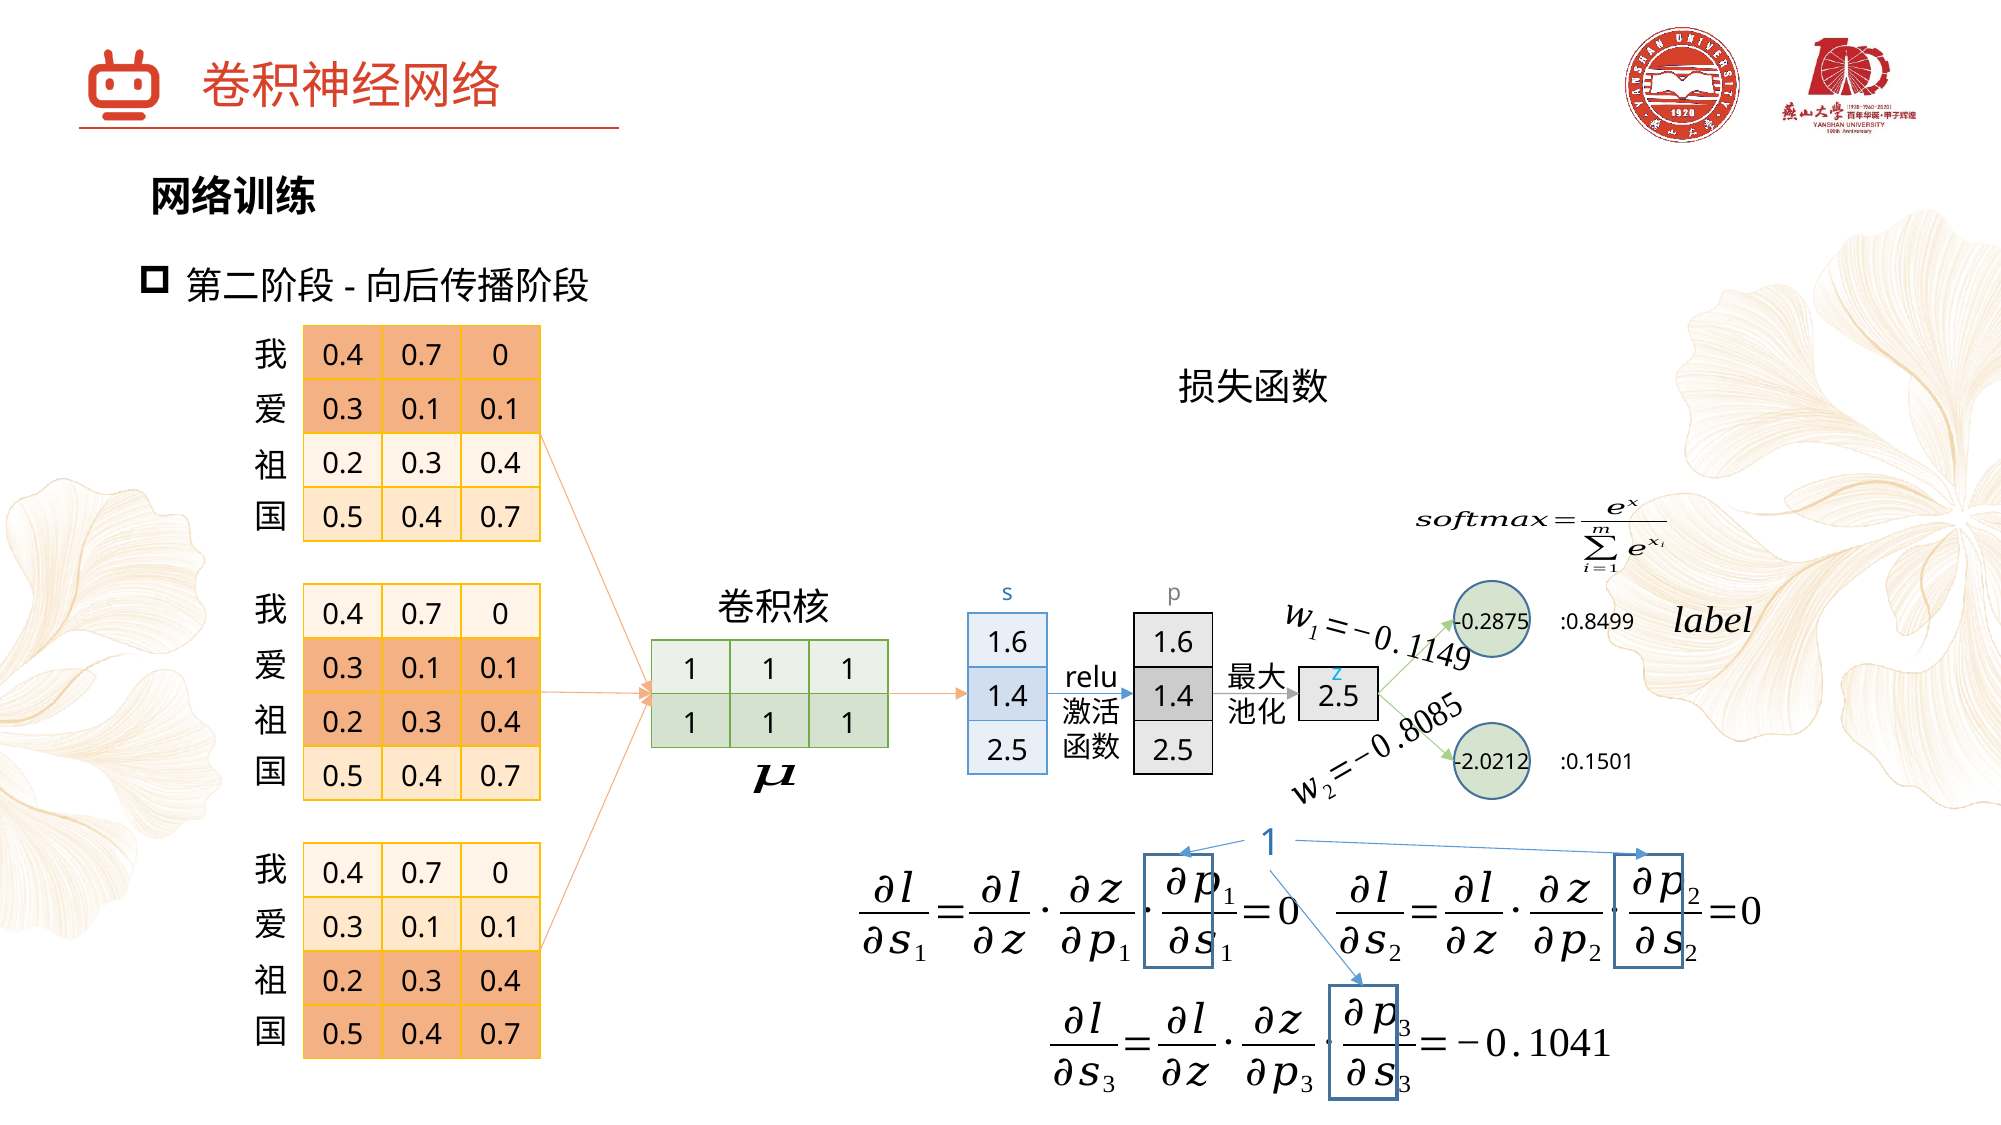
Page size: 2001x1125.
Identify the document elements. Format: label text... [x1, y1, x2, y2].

picture [1529, 188, 2001, 855]
table_cell 0.2 [304, 952, 381, 1004]
table_header 0.4 [308, 585, 381, 637]
table_cell 0.4 [462, 434, 539, 486]
table_cell 0.2 [308, 693, 381, 745]
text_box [1294, 840, 1649, 855]
text_box [1459, 722, 1525, 740]
table_header 1.6 [1135, 614, 1212, 666]
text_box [1178, 840, 1245, 855]
table_header 0.7 [383, 326, 460, 378]
text_box [1328, 985, 1398, 1100]
table_header 0.7 [383, 585, 460, 637]
table_header 0 [462, 585, 539, 637]
text_box 卷积核 [702, 575, 845, 636]
table_cell 2.5 [969, 721, 1046, 773]
table_cell 0.7 [462, 747, 539, 799]
text_box relu 激活 函数 [1047, 650, 1136, 771]
text_box [1457, 579, 1526, 600]
text_box 最大 池化 [1212, 650, 1302, 736]
table_cell 0.3 [308, 898, 381, 950]
table_cell 0.4 [462, 952, 539, 1004]
picture [0, 330, 385, 1012]
text_box z [1316, 650, 1358, 693]
text_box 爱 [240, 381, 295, 423]
table_cell 0.4 [462, 693, 539, 745]
table_header 2.5 [1302, 668, 1377, 720]
text_box [1460, 642, 1524, 658]
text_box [539, 433, 652, 691]
table_header 0.4 [308, 844, 381, 896]
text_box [1378, 618, 1454, 693]
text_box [1378, 693, 1454, 761]
table_header 0.4 [304, 326, 381, 378]
table_cell 0.3 [304, 380, 381, 432]
text_box 第二阶段-向后传播阶段 [123, 231, 1529, 315]
table_header 1 [810, 641, 887, 693]
table_cell 1.4 [1136, 668, 1212, 720]
text_box [1144, 853, 1213, 968]
table_cell 1 [731, 694, 808, 747]
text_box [1624, 22, 1939, 147]
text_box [1269, 871, 1364, 986]
text_box 网络训练 [135, 161, 708, 227]
text_box p [1152, 569, 1197, 612]
table_cell 0.1 [383, 639, 460, 691]
text_box -2.0212 [1439, 740, 1529, 782]
text_box 1 [1244, 810, 1296, 871]
table_cell 0.7 [462, 1006, 539, 1058]
text_box [1459, 782, 1525, 800]
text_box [539, 693, 652, 951]
table_cell 0.5 [308, 747, 381, 799]
table_cell 0.5 [308, 488, 381, 540]
text_box 卷积神经网络 [186, 46, 517, 121]
picture [78, 39, 169, 127]
table_cell 0.2 [308, 434, 381, 486]
text_box -0.2875 [1439, 600, 1529, 642]
table_header 0 [462, 326, 539, 378]
table_header 1.6 [969, 614, 1046, 666]
text_box s [987, 569, 1028, 612]
table_header 0.7 [383, 844, 460, 896]
table_cell 1 [652, 694, 729, 747]
table_header 1 [652, 641, 729, 693]
table_cell 0.1 [383, 380, 460, 432]
table_cell 0.1 [462, 639, 539, 691]
table_cell 0.4 [383, 1006, 460, 1058]
table_cell 1 [810, 694, 887, 747]
table_cell 0.3 [383, 693, 460, 745]
text_box [1614, 855, 1683, 968]
table_cell 0.4 [383, 488, 460, 540]
table_cell 1.4 [969, 668, 1046, 720]
table_cell 0.5 [304, 1006, 381, 1058]
table_cell 2.5 [1135, 721, 1212, 773]
table_cell 0.4 [383, 747, 460, 799]
table_cell 0.1 [462, 380, 539, 432]
text_box 我 [240, 325, 295, 381]
table_cell 0.1 [462, 898, 539, 950]
text_box 祖 [240, 990, 295, 1003]
table_cell 0.7 [462, 488, 539, 540]
text_box 国 [240, 1003, 295, 1058]
table_cell 0.3 [308, 639, 381, 691]
table_cell 0.3 [383, 434, 460, 486]
table_header 1 [731, 641, 808, 693]
table_cell 0.1 [383, 898, 460, 950]
table_cell 0.3 [383, 952, 460, 1004]
table_header 0 [462, 844, 539, 896]
